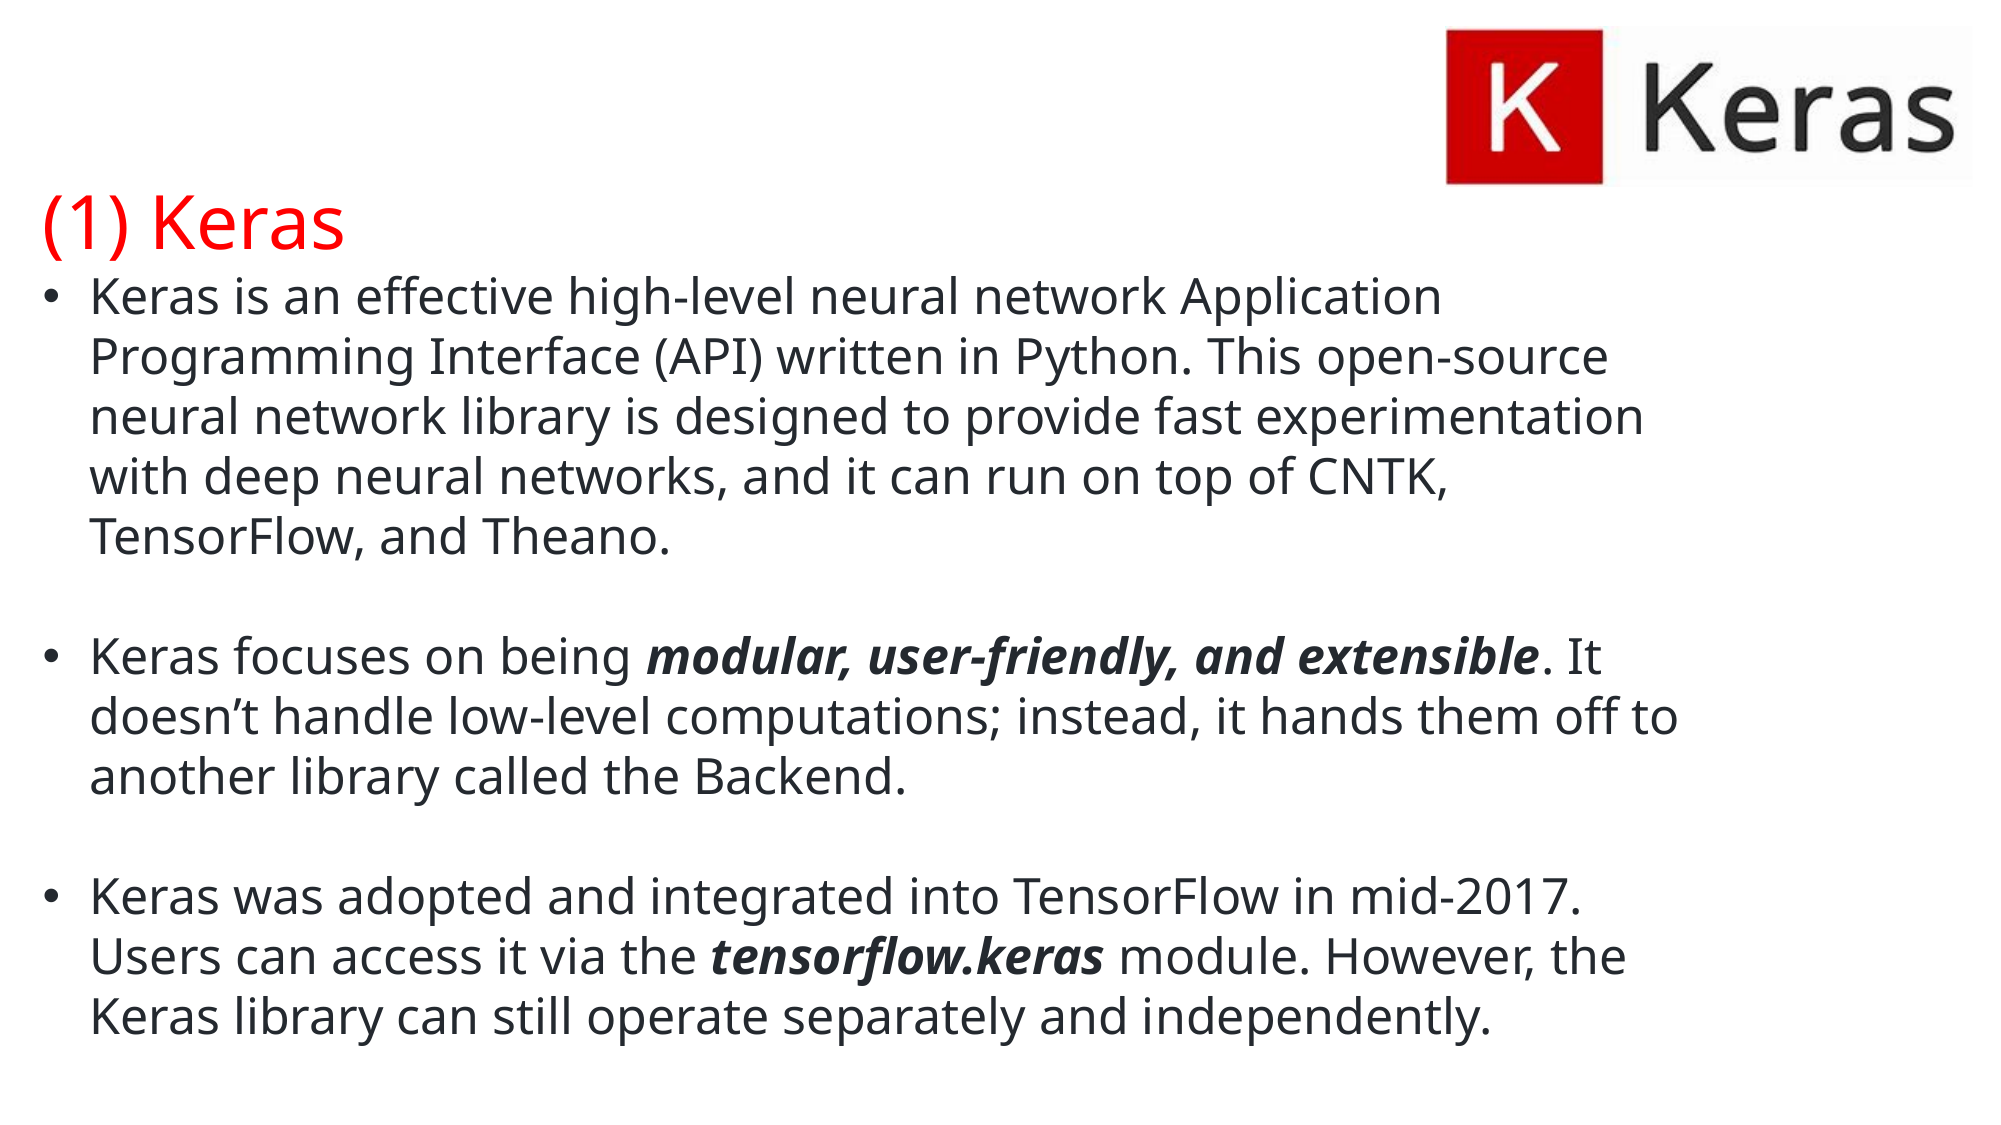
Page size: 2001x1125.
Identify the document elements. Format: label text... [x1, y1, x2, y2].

text_box (1) Keras Keras is an effective high-level neural network Application Programming Interface (API) written in Python. This open-source neural network library is designed to provide fast experimentation with deep neural networks, and it can run on top of CNTK, TensorFlow, and Theano. Keras focuses on being modular, user-friendly, and extensible. It doesn’t handle low-level computations; instead, it hands them off to another library called the Backend. Keras was adopted and integrated into TensorFlow in mid-2017. Users can access it via the tensorflow.keras module. However, the Keras library can still operate separately and independently. [27, 167, 1740, 1053]
picture [1445, 26, 1973, 187]
